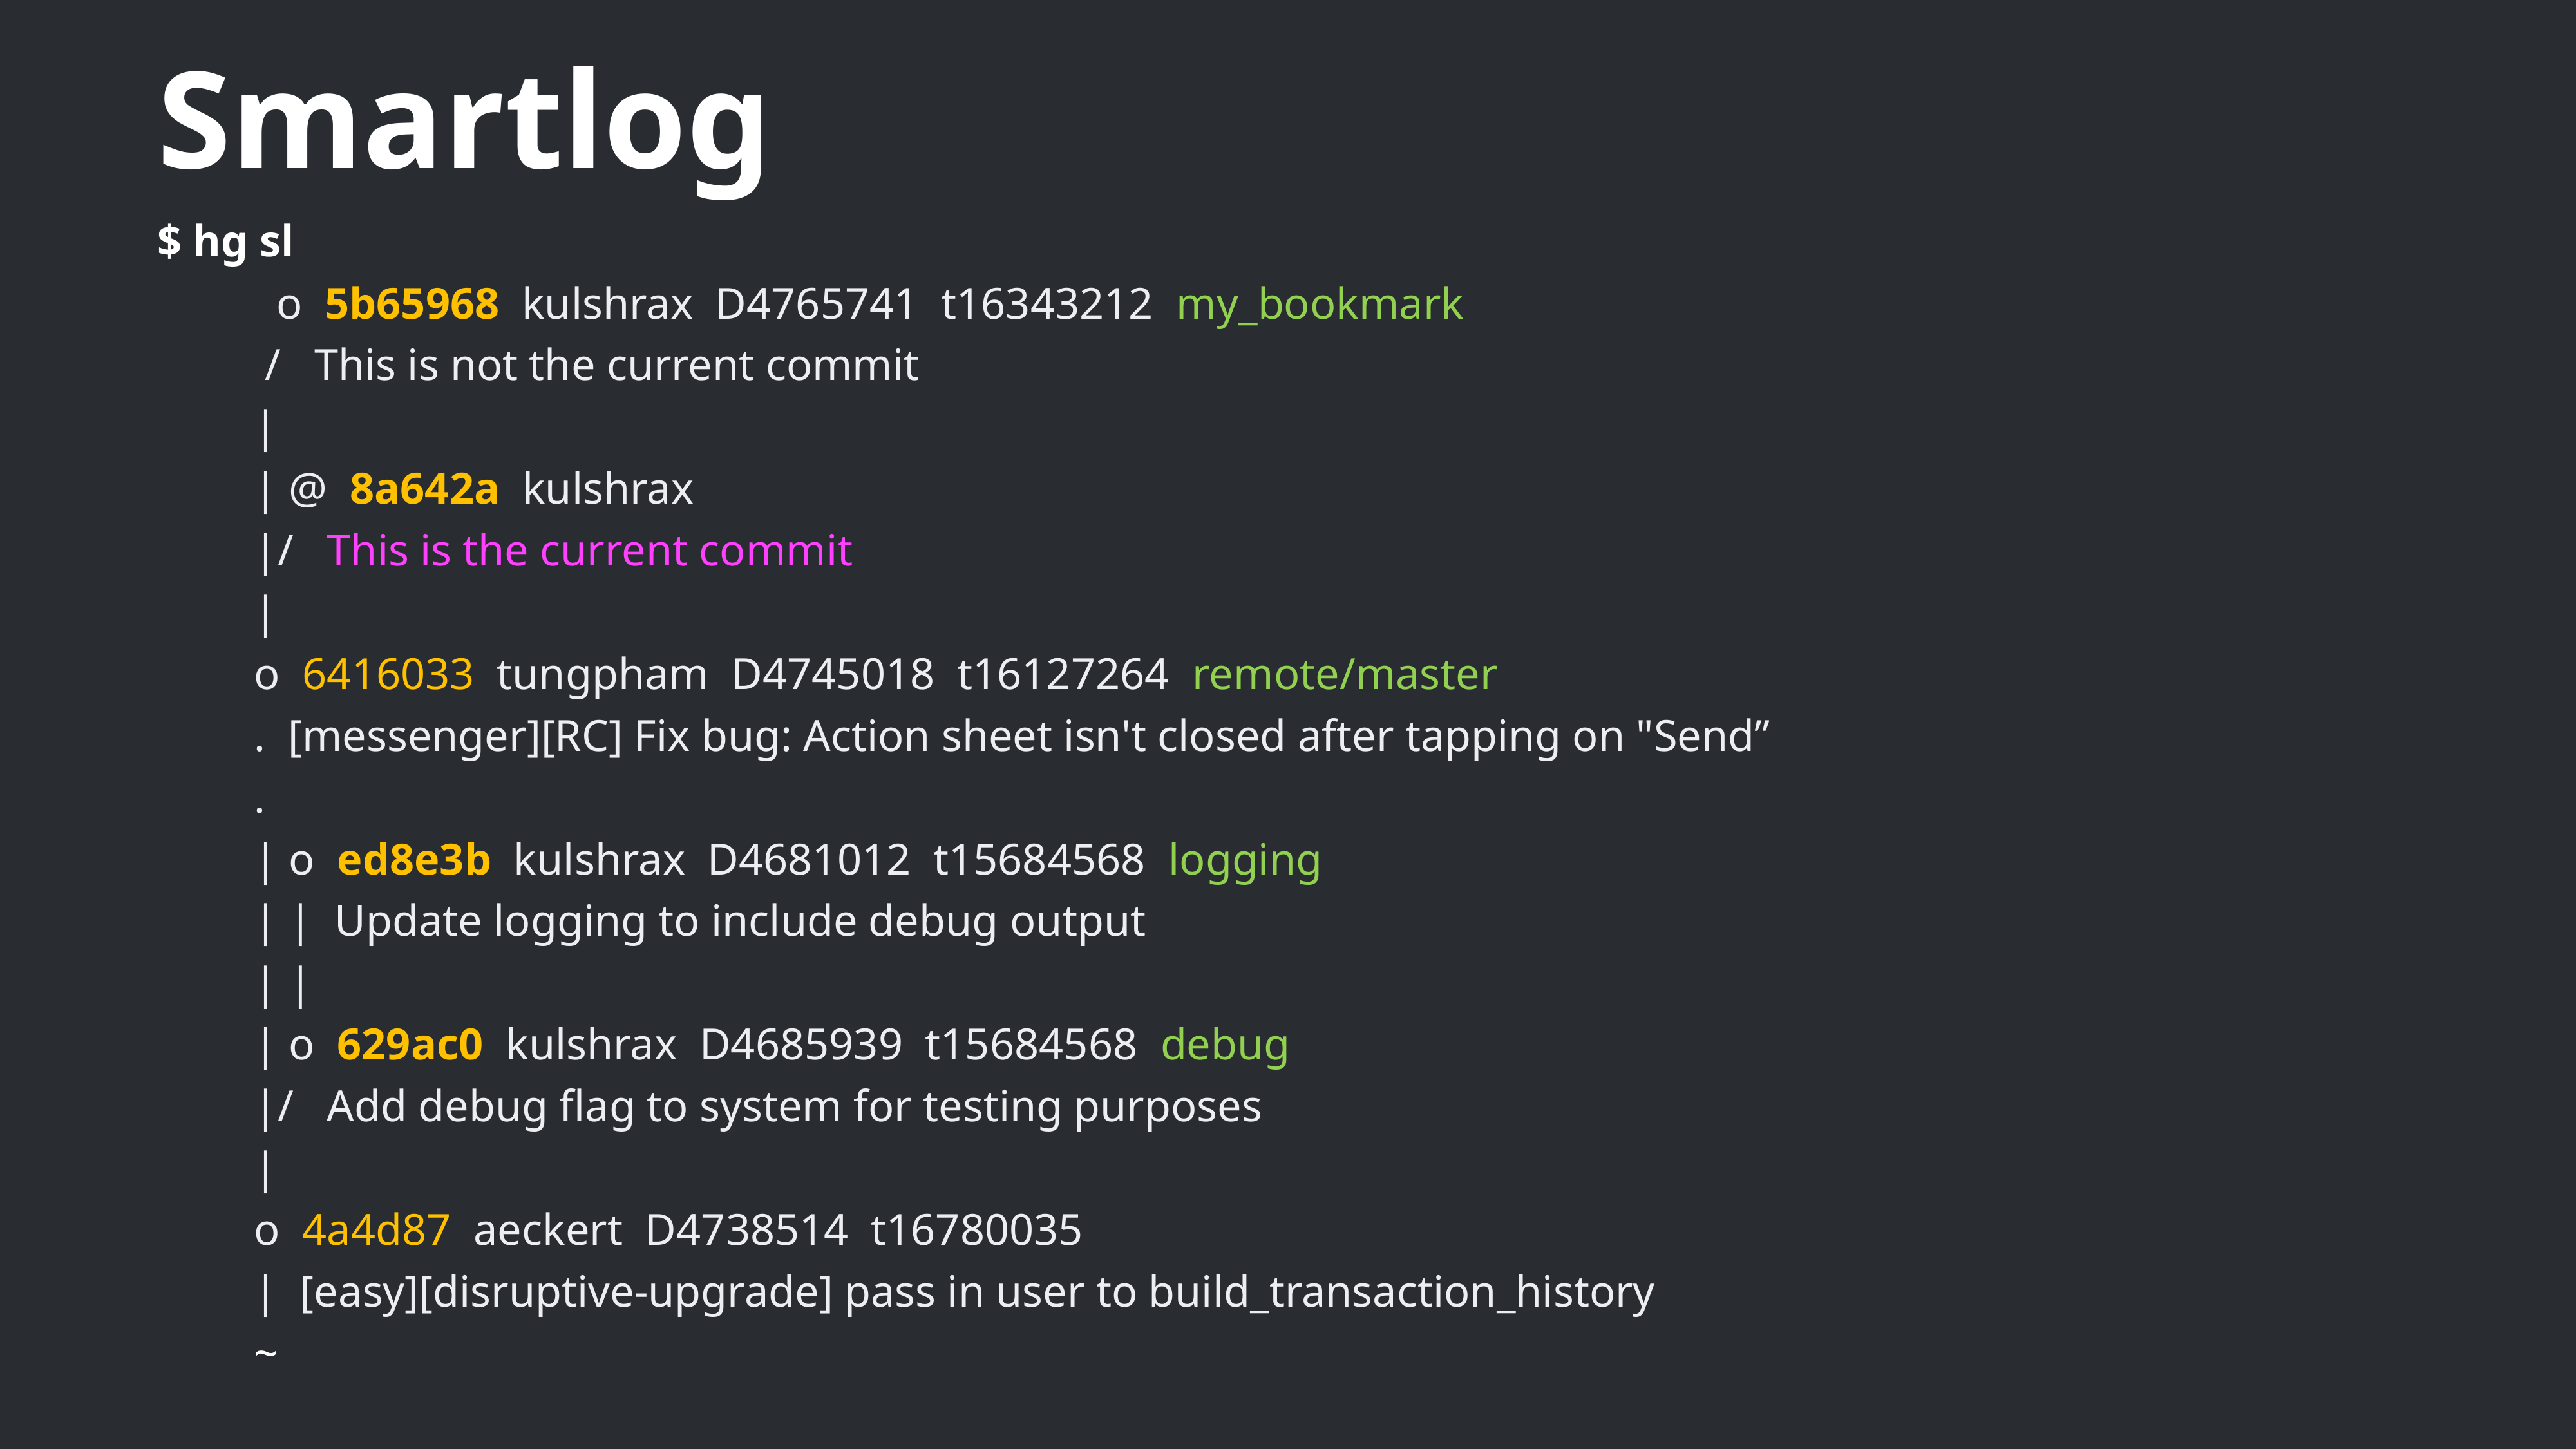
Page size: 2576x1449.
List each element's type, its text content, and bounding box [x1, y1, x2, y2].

text_box $ hg sl o 5b65968 kulshrax D4765741 t16343212 my_bookmark / This is not the current commit | | @ 8a642a kulshrax |/ This is the current commit | o 6416033 tungpham D4745018 t16127264 remote/master . [messenger][RC] Fix bug: Action sheet isn't closed after tapping on "Send” . | o ed8e3b kulshrax D4681012 t15684568 logging | | Update logging to include debug output | | | o 629ac0 kulshrax D4685939 t15684568 debug |/ Add debug flag to system for testing purposes | o 4a4d87 aeckert D4738514 t16780035 | [easy][disruptive-upgrade] pass in user to build_transaction_history ~ [157, 204, 2493, 1316]
text_box Smartlog [157, 65, 2412, 194]
